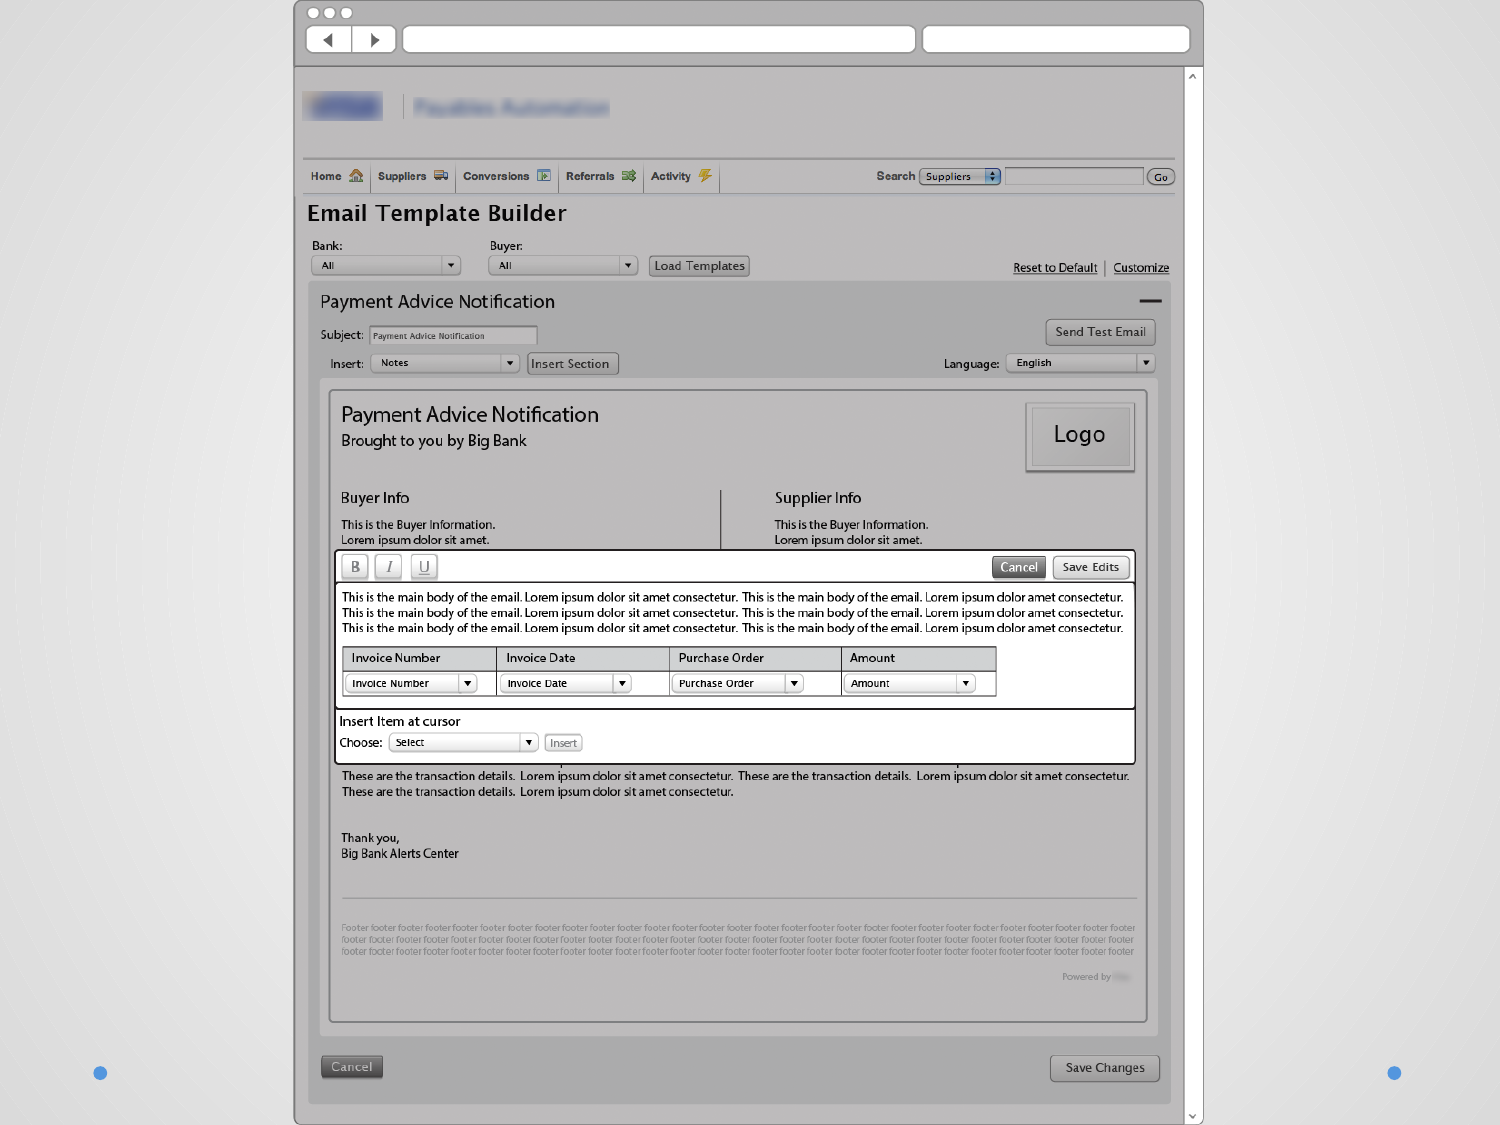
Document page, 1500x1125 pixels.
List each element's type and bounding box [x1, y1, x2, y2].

picture [293, 0, 1204, 1125]
